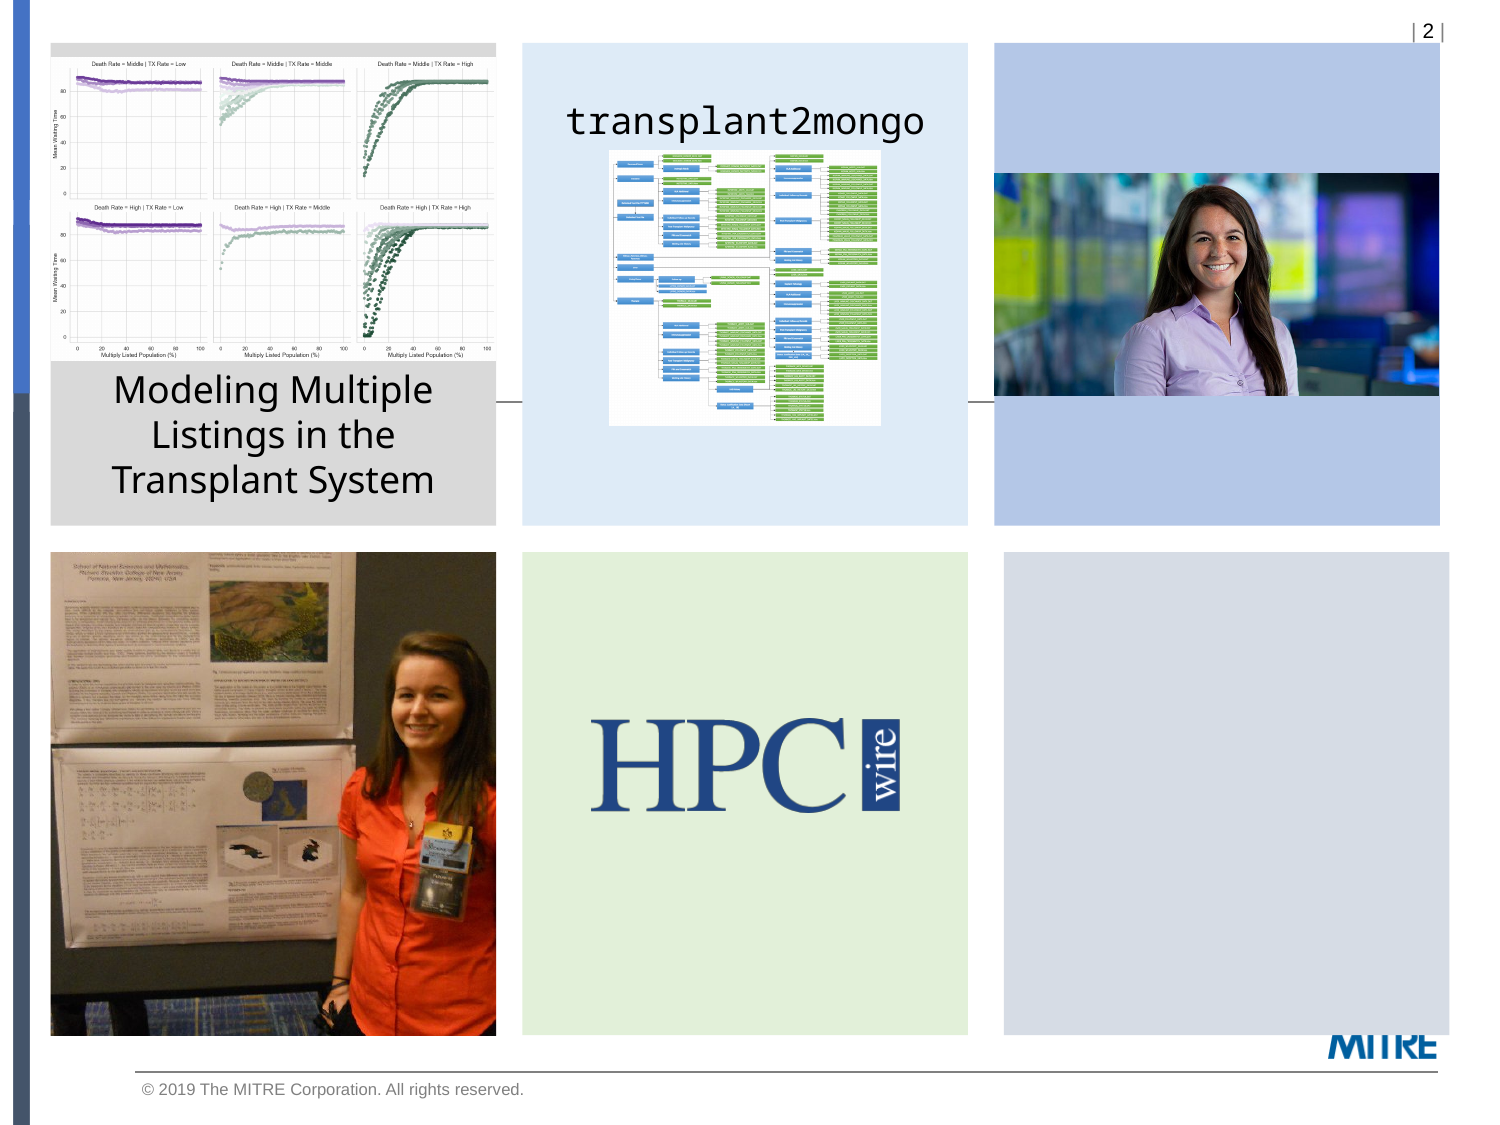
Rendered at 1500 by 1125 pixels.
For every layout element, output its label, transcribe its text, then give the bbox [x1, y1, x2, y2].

picture [50, 552, 497, 1036]
text_box [50, 509, 497, 527]
text_box [1003, 551, 1450, 1036]
text_box Modeling Multiple Listings in the Transplant System [50, 362, 497, 509]
picture [50, 57, 497, 362]
picture [609, 150, 881, 426]
text_box transplant2mongo [522, 89, 968, 150]
text_box [521, 42, 969, 527]
text_box [521, 551, 969, 1036]
picture [994, 173, 1439, 396]
picture [588, 718, 902, 813]
text_box [50, 42, 497, 57]
picture [1328, 1036, 1439, 1066]
text_box [993, 42, 1441, 527]
